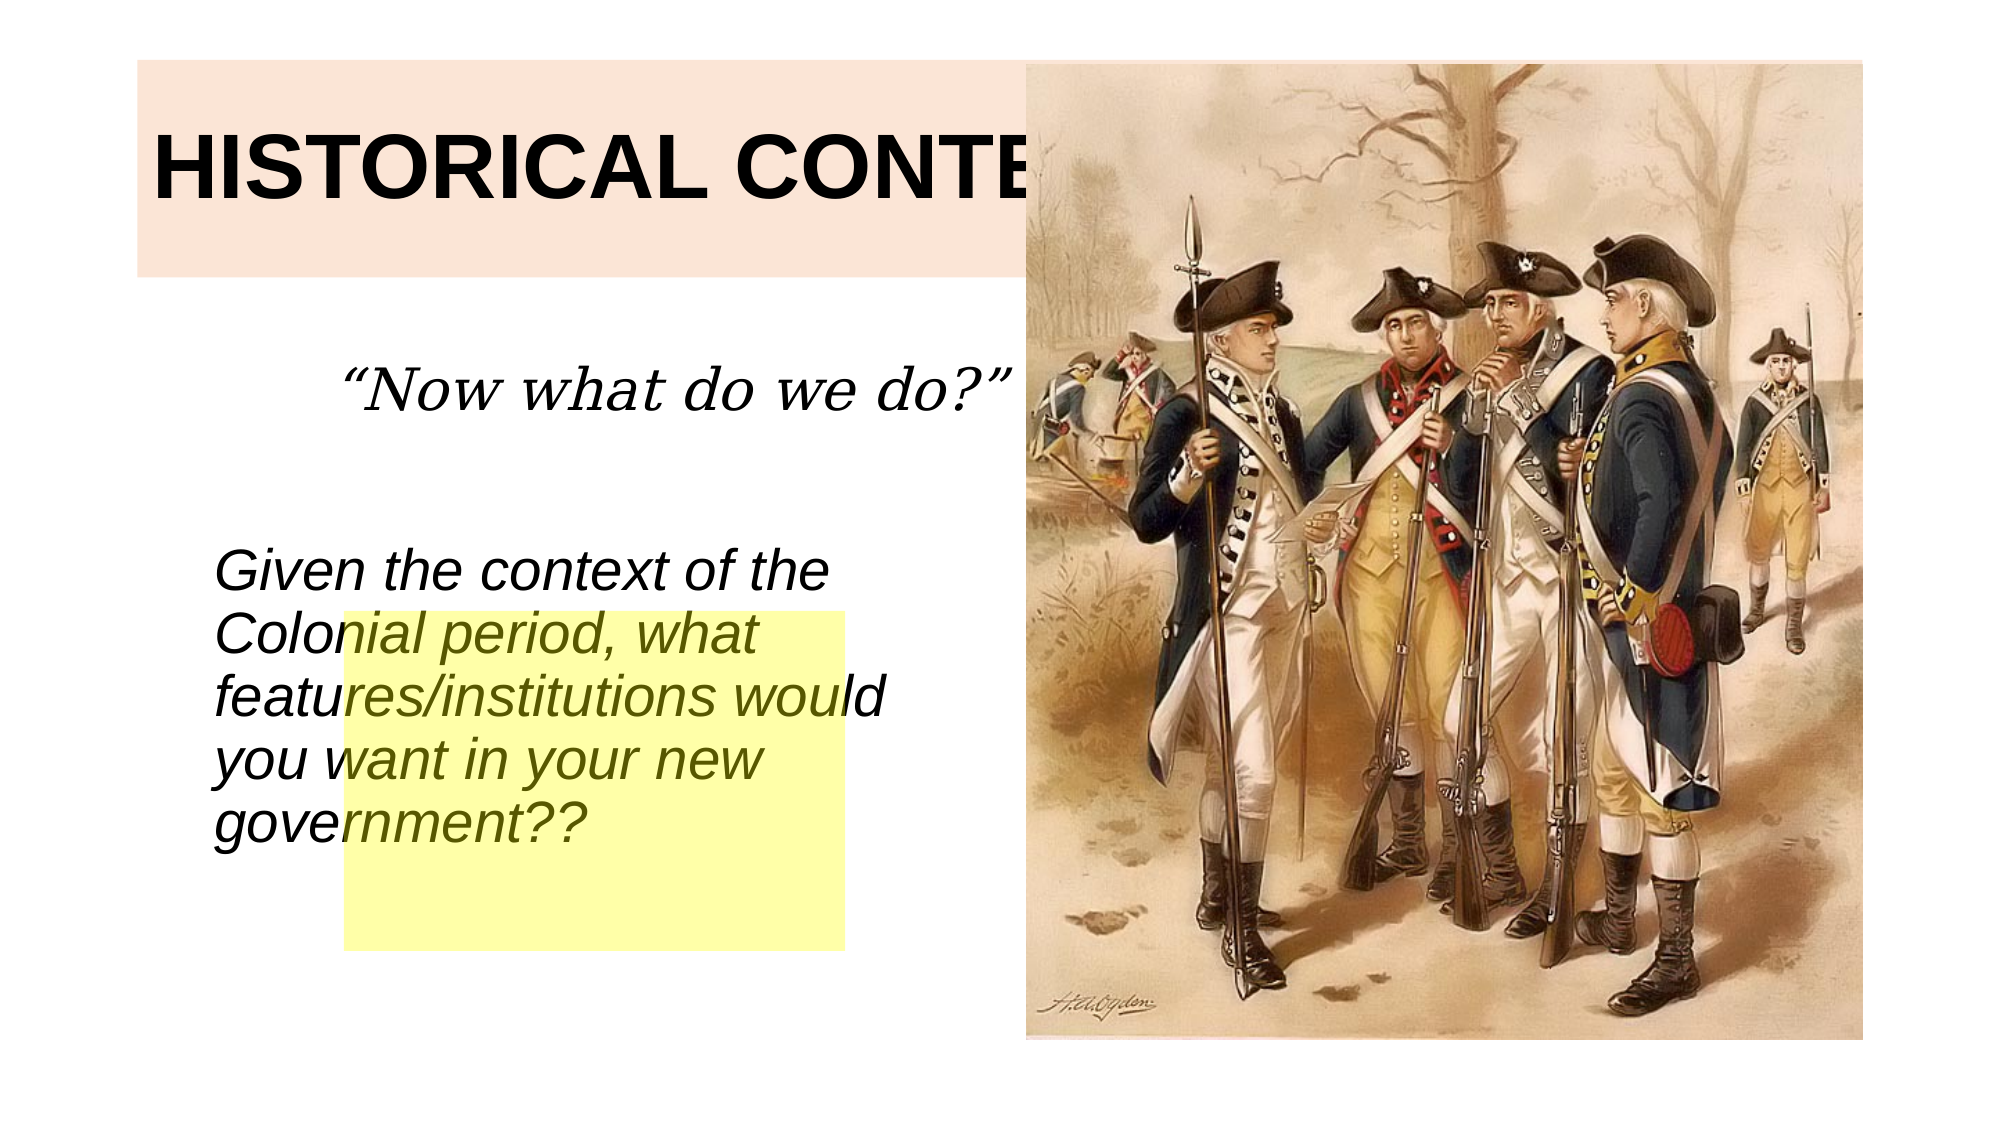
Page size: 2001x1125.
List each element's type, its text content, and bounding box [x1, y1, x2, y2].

title Historical context [137, 59, 1863, 278]
text_box “Now what do we do?” [316, 345, 1026, 430]
text_box Given the context of the Colonial period, what features/institutions would you want in your new government?? [199, 532, 990, 938]
text_box [343, 610, 846, 952]
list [1026, 64, 1863, 1040]
